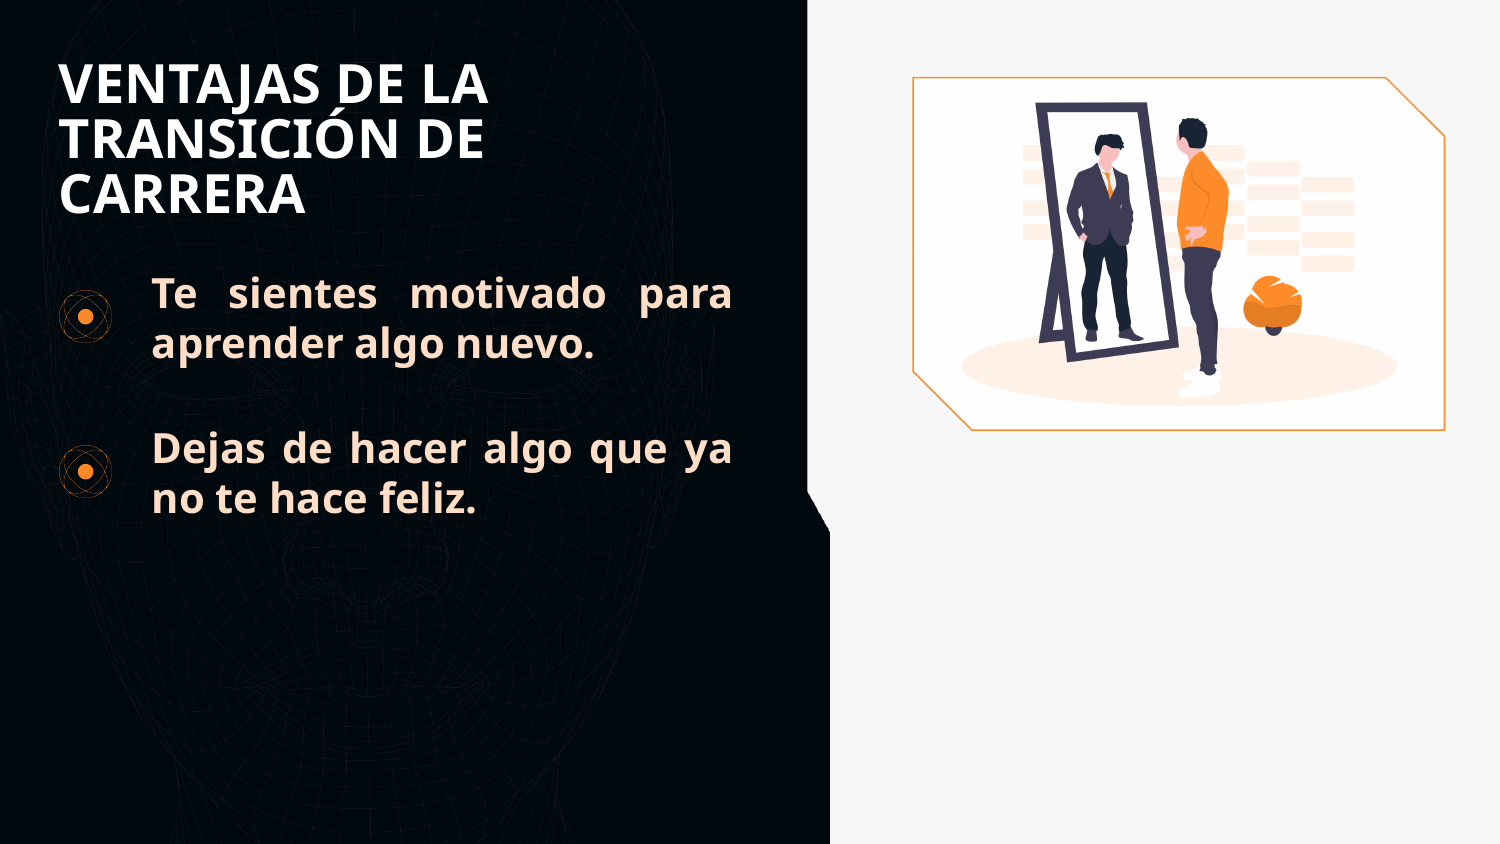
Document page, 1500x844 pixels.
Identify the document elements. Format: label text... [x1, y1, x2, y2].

picture [58, 444, 112, 499]
title Te sientes motivado para aprender algo nuevo. [151, 228, 752, 405]
picture [807, 0, 1500, 844]
title VENTAJAS DE LA TRANSICIÓN DE CARRERA [59, 59, 752, 249]
picture [58, 289, 112, 344]
title Dejas de hacer algo que ya no te hace feliz. [151, 405, 752, 560]
